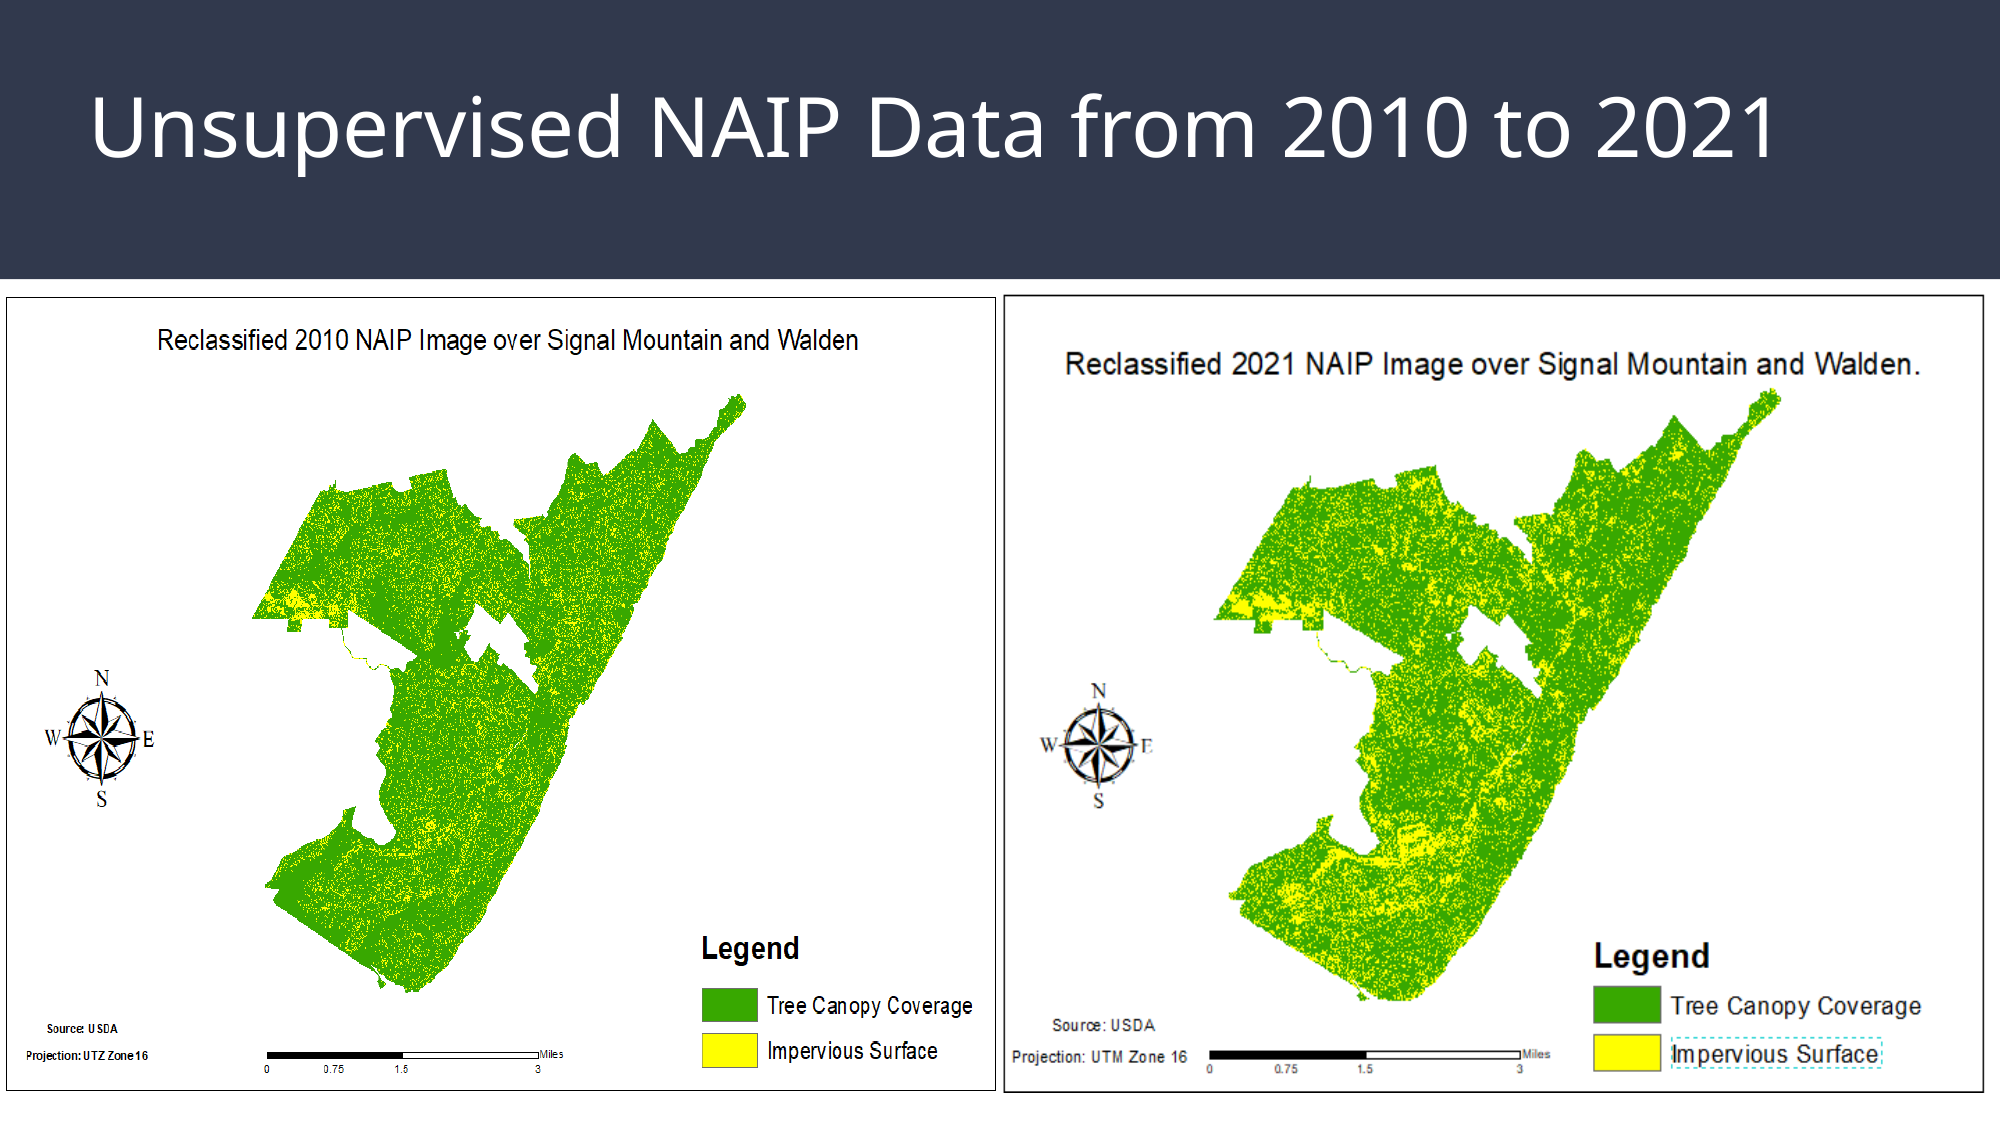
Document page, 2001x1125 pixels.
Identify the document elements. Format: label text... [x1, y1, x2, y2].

title Unsupervised NAIP Data from 2010 to 2021 [68, 54, 1932, 191]
picture [0, 292, 1988, 1094]
